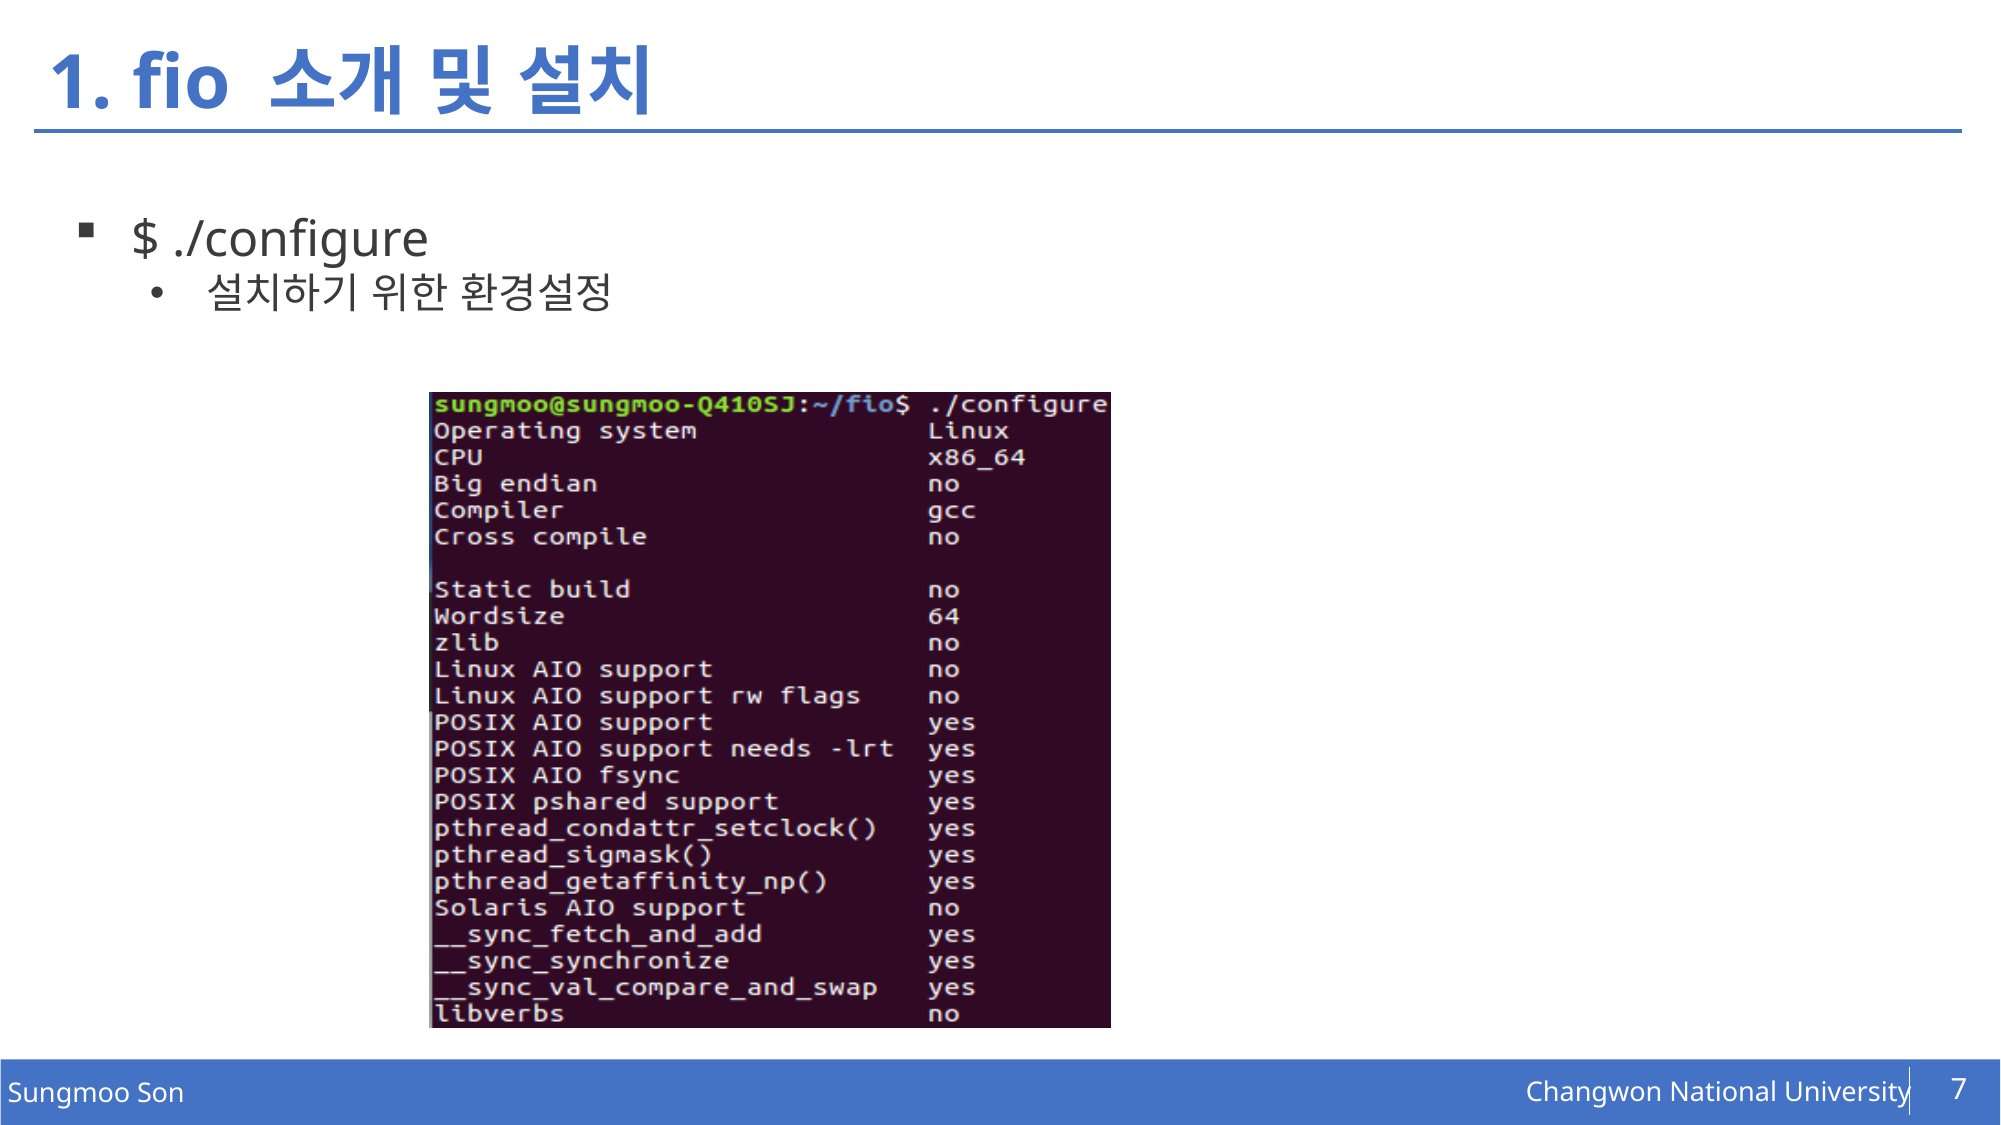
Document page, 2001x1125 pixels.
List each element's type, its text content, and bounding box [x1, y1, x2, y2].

title 1. fio 소개 및 설치 [33, 27, 1963, 143]
slide_number 7 [1922, 1060, 1996, 1121]
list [429, 392, 1111, 1029]
text_box $ ./configure 설치하기 위한 환경설정 [60, 199, 1613, 445]
